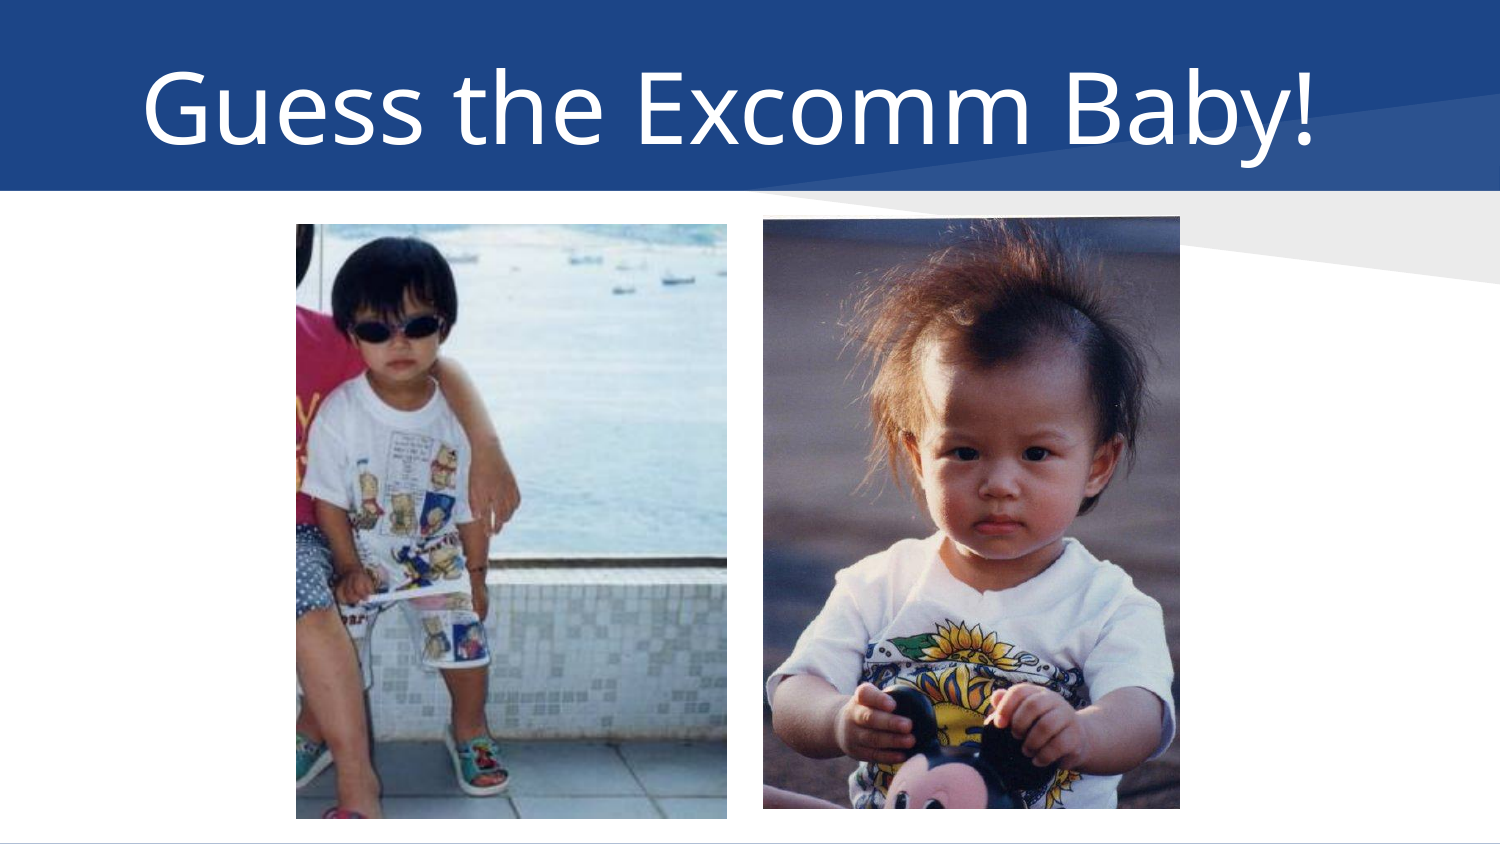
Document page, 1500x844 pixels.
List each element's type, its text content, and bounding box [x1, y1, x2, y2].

picture [763, 215, 1180, 810]
picture [296, 224, 727, 819]
title Guess the Excomm Baby! [75, 33, 1425, 175]
